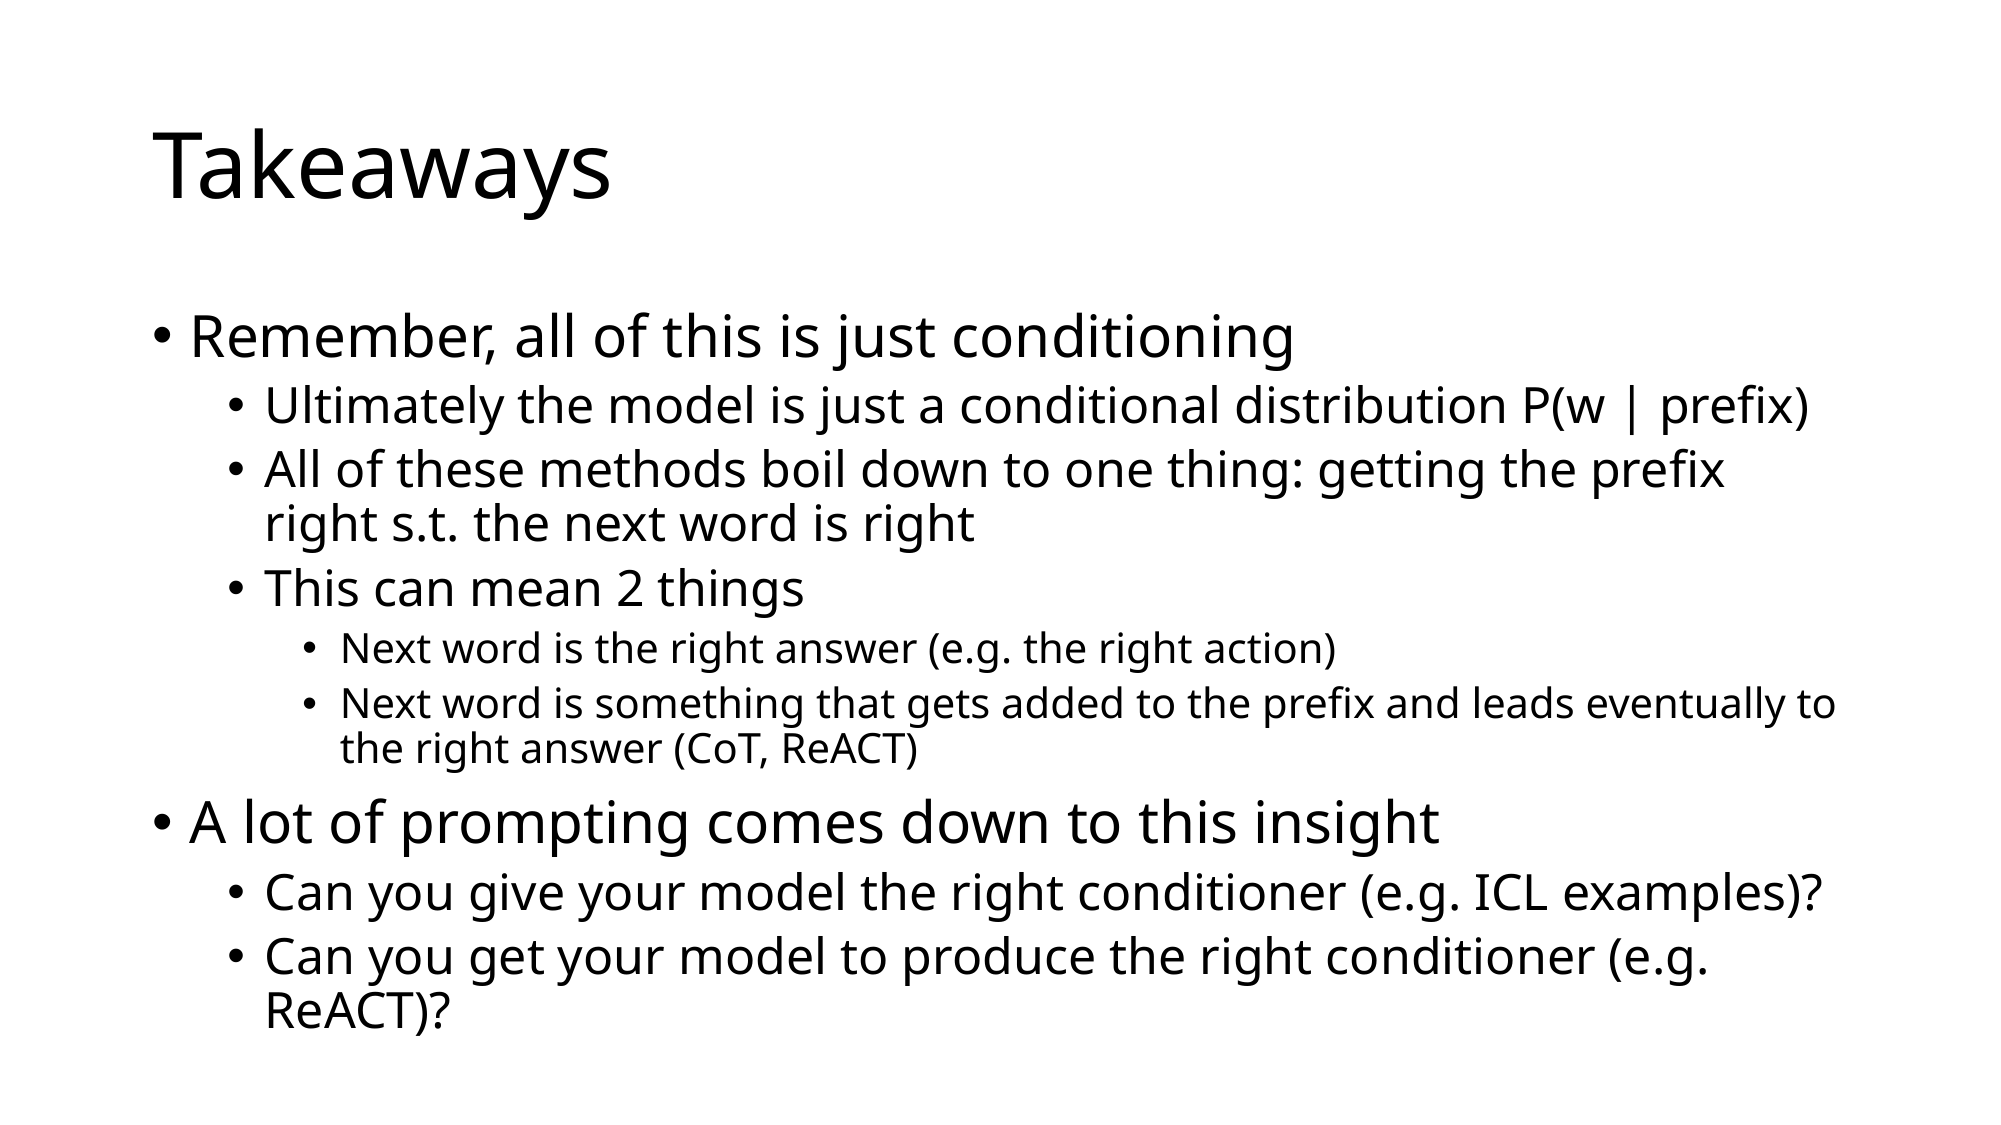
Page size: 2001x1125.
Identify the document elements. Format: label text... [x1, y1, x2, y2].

title Takeaways [137, 59, 1863, 278]
list Remember, all of this is just conditioning Ultimately the model is just a conditional distribution P(w | prefix) All of these methods boil down to one thing: getting the prefix right s.t. the next word is right This can mean 2 things Next word is the right answer (e.g. the right action) Next word is something that gets added to the prefix and leads eventually to the right answer (CoT, ReACT) A lot of prompting comes down to this insight Can you give your model the right conditioner (e.g. ICL examples)? Can you get your model to produce the right conditioner (e.g. ReACT)? [137, 299, 1863, 1014]
